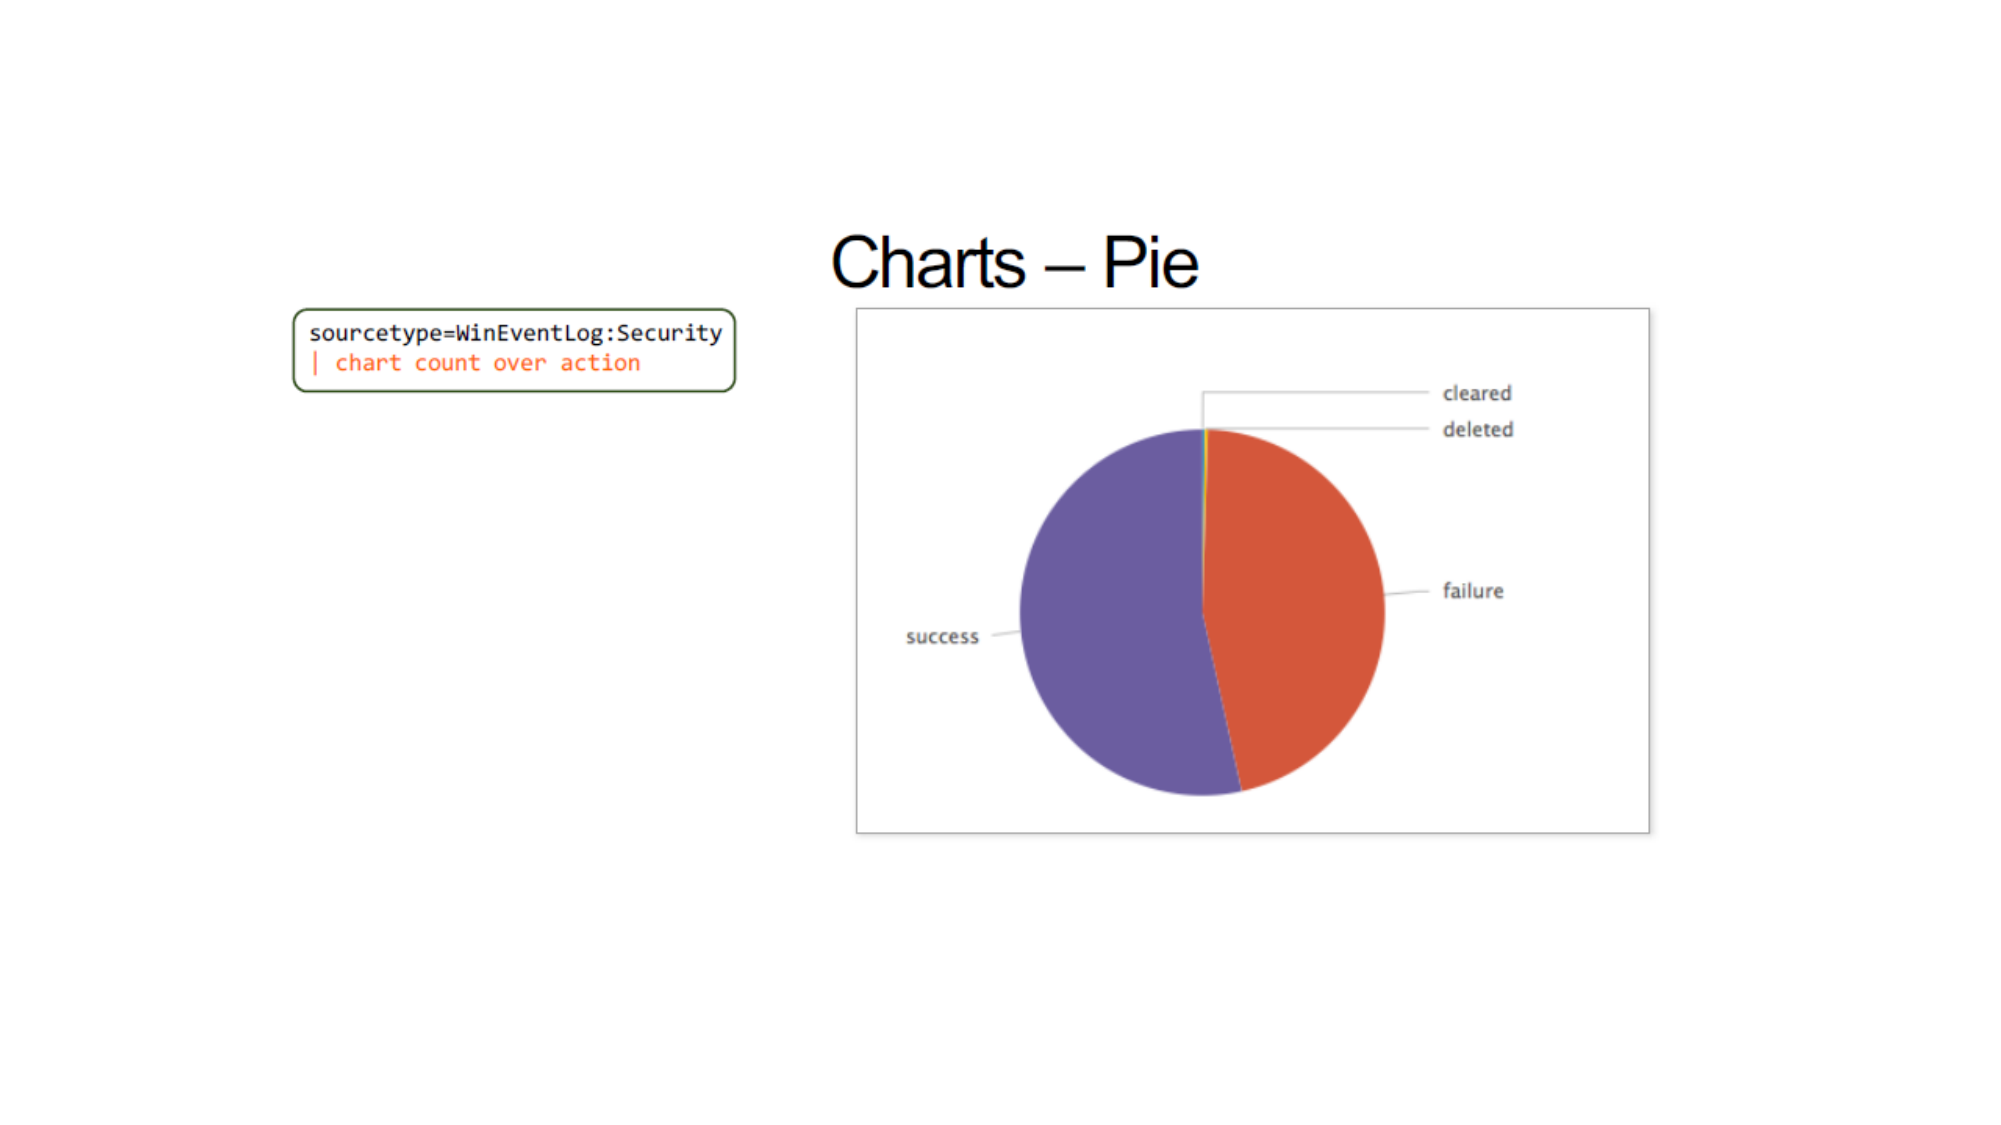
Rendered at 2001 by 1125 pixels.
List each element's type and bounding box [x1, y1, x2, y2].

picture [259, 214, 1741, 911]
